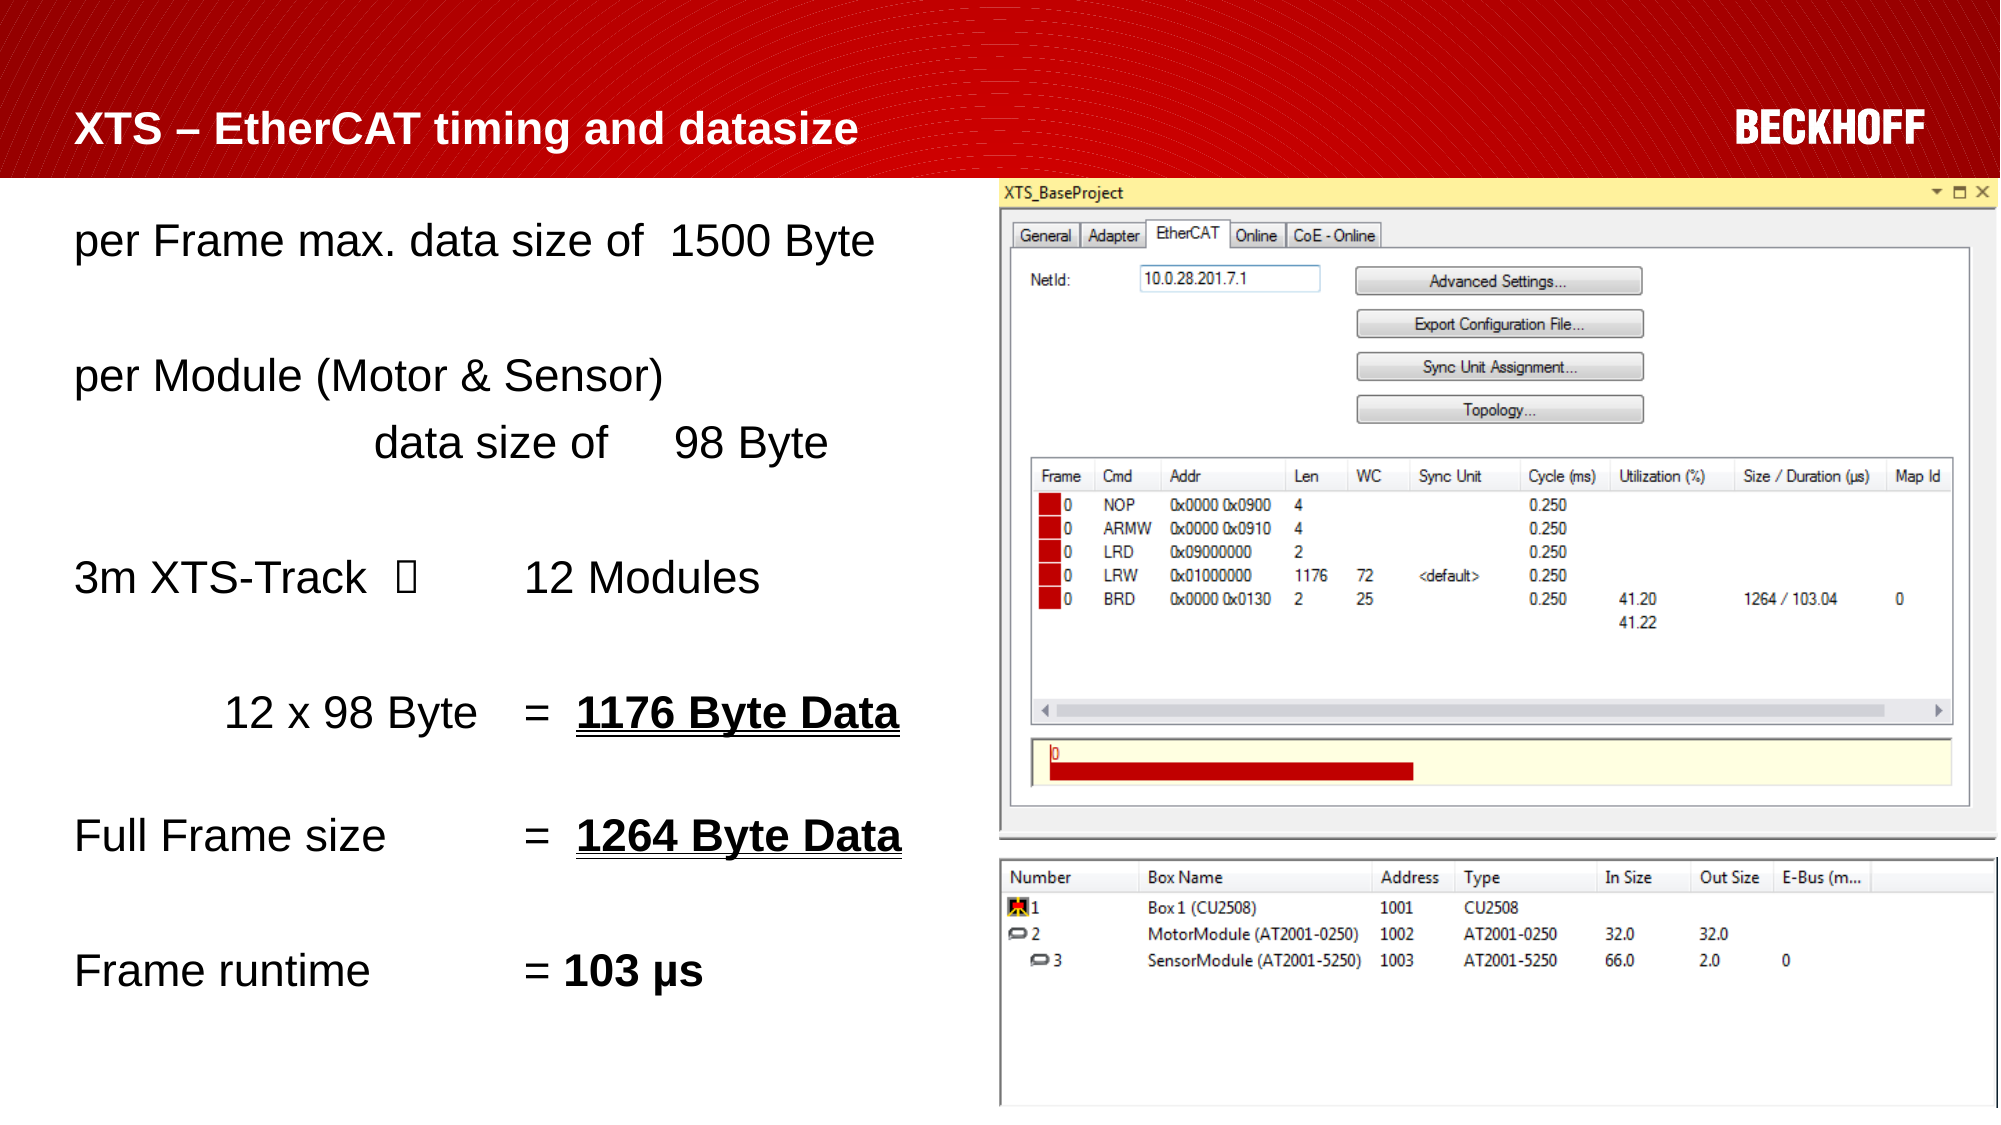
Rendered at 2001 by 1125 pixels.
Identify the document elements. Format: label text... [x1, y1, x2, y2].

picture [999, 178, 1998, 841]
picture [1727, 98, 1934, 155]
list per Frame max. data size of 1500 Byte per Module (Motor & Sensor) data size of 98 Byte 3m XTS-Track  12 Modules 12 x 98 Byte = 1176 Byte Data Full Frame size = 1264 Byte Data Frame runtime = 103 µs [0, 178, 1024, 1054]
picture [999, 857, 1998, 1108]
title XTS – EtherCAT timing and datasize [0, 73, 1663, 178]
